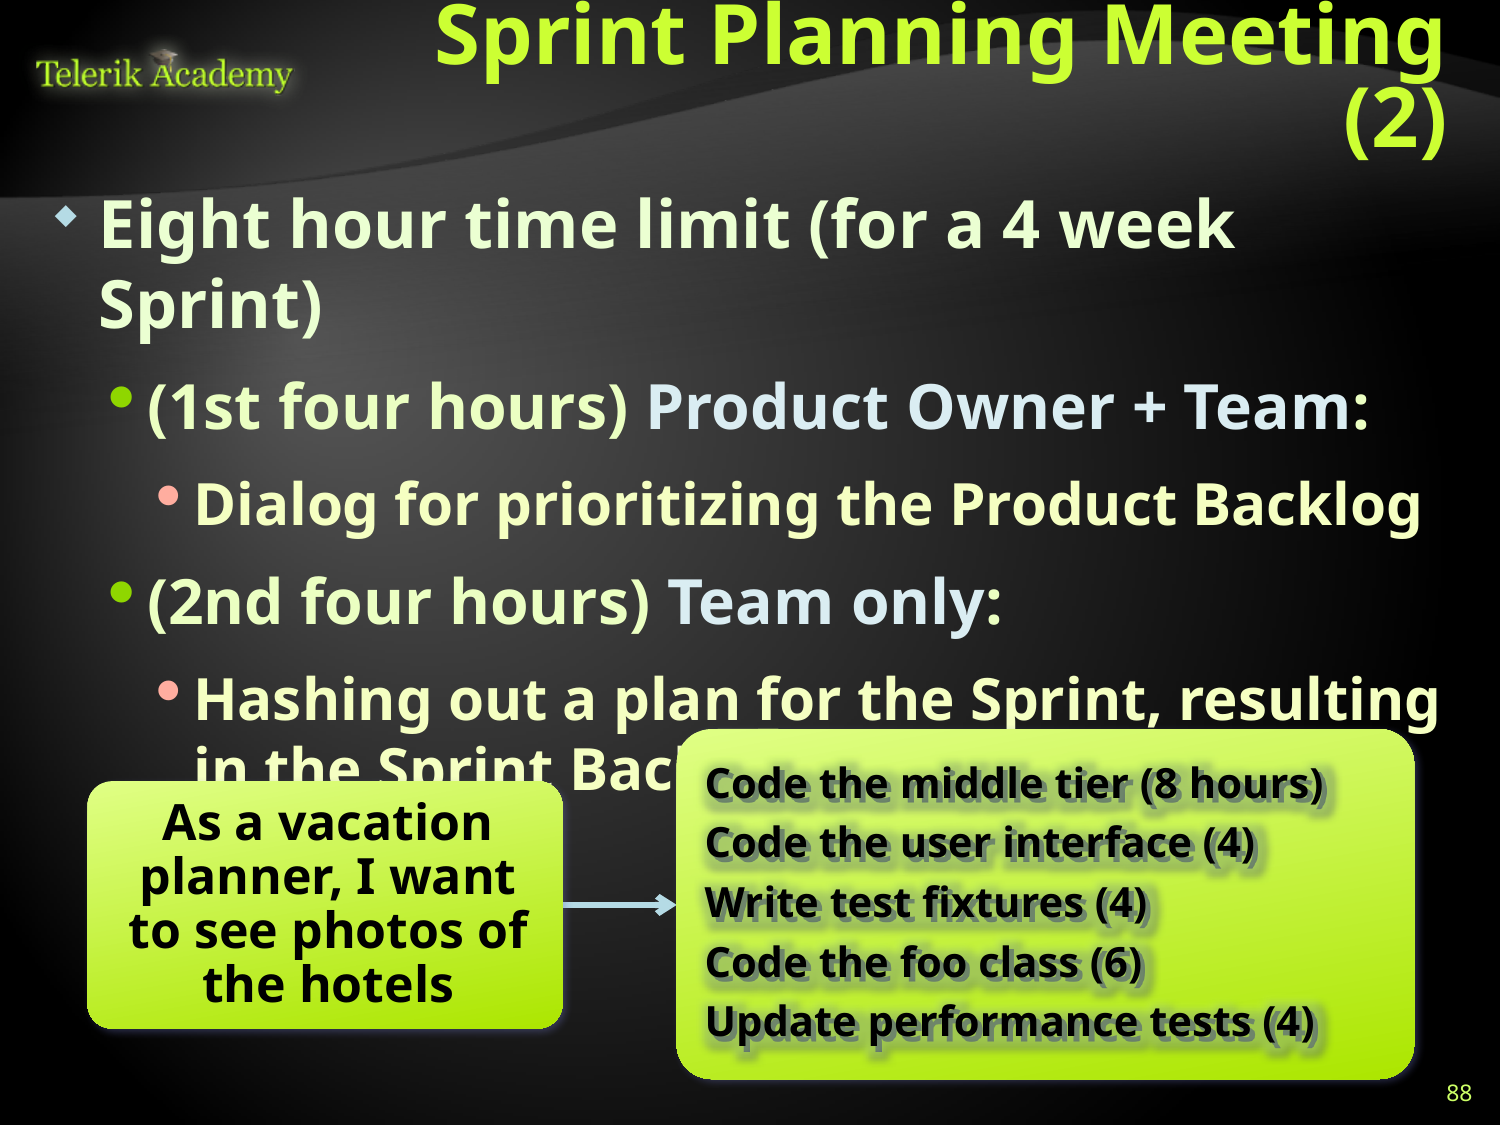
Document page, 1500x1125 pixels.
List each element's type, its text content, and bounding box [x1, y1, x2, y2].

title Sprint Planning Meeting (2) [300, 12, 1463, 150]
slide_number 88 [1412, 1074, 1488, 1113]
picture [0, 0, 1500, 1125]
list Eight hour time limit (for a 4 week Sprint) (1st four hours) Product Owner + Team: Dialog for prioritizing the Product Backlog (2nd four hours) Team only: Hashing out a plan for the Sprint, resulting in the Sprint Backlog [37, 174, 1463, 775]
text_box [87, 780, 563, 1029]
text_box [676, 728, 1415, 1080]
